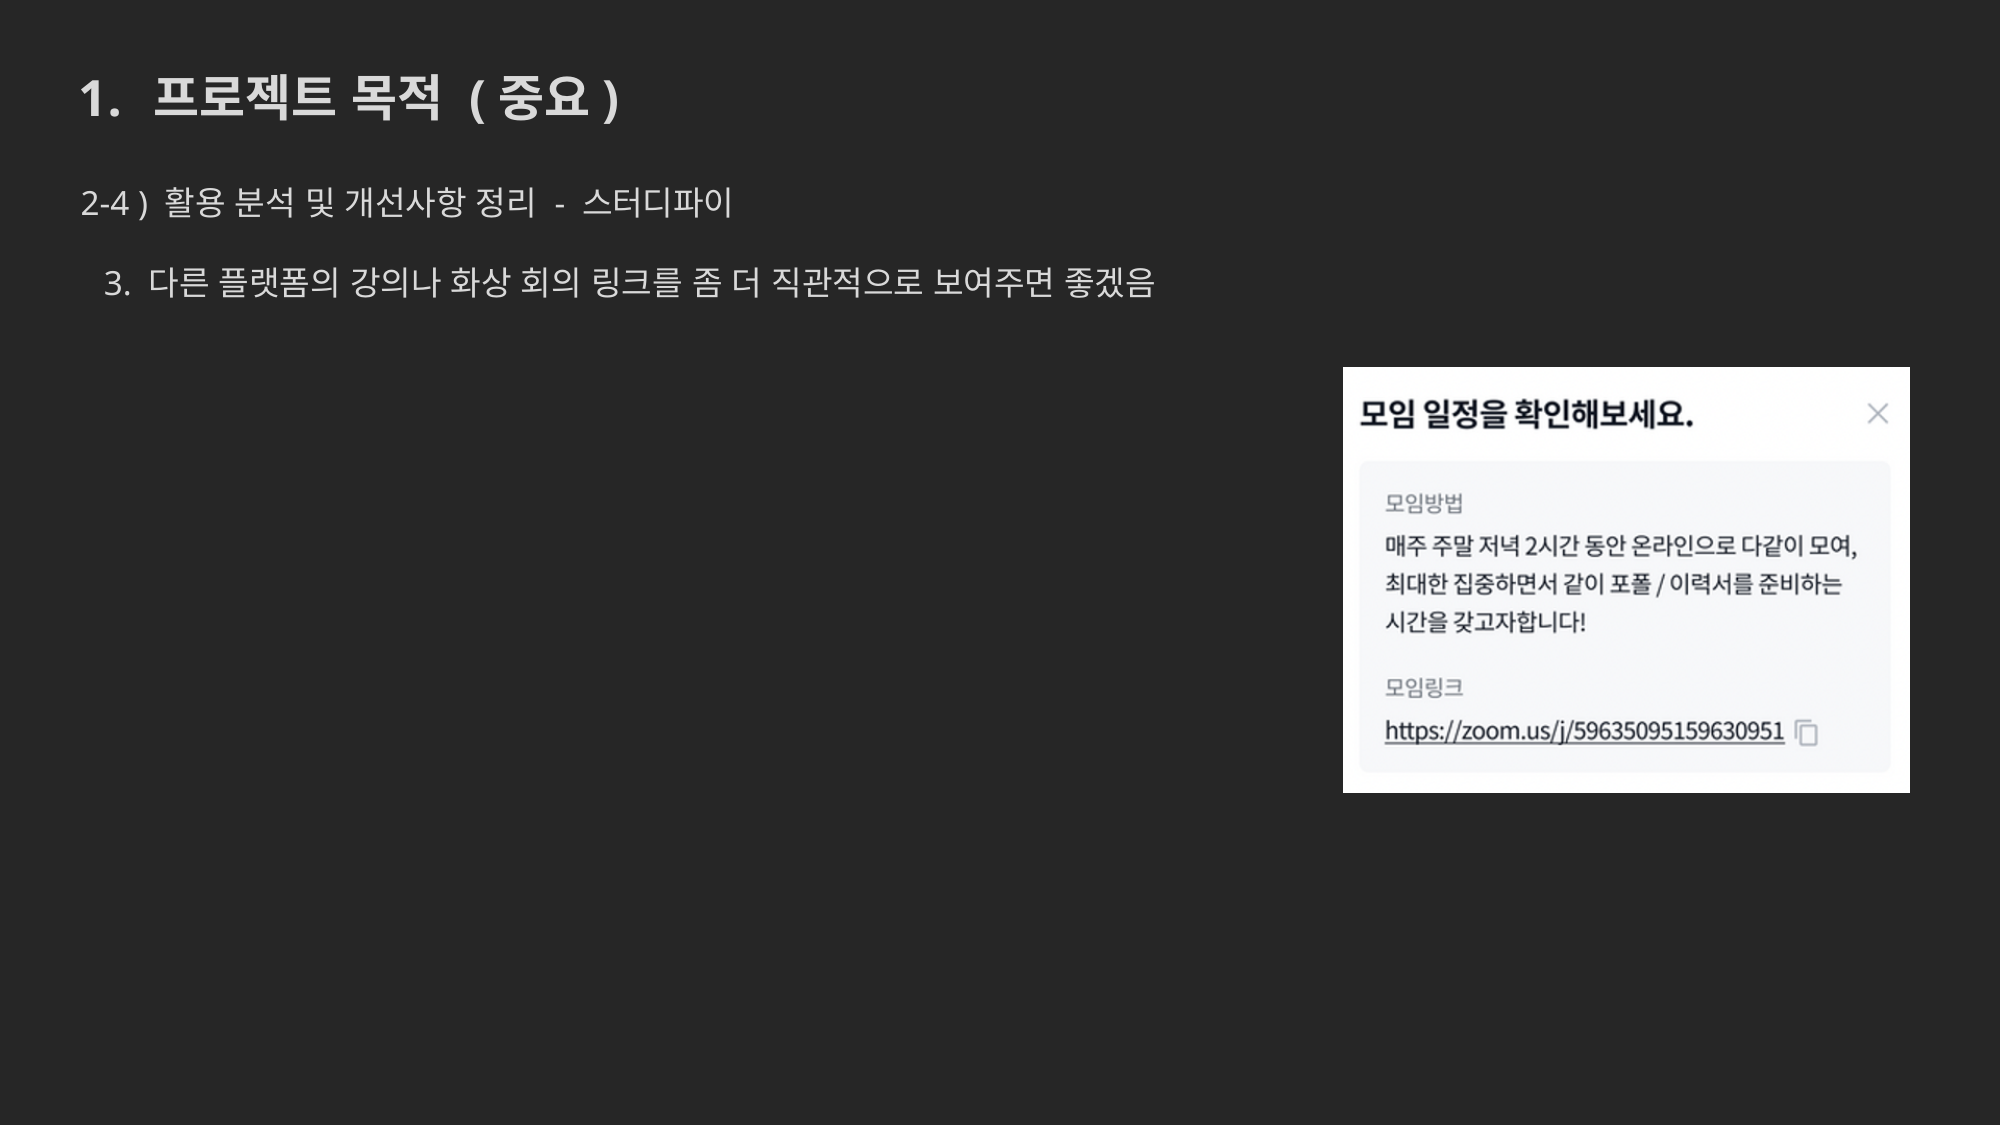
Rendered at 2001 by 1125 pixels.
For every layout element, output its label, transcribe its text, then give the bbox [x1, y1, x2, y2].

picture [1342, 367, 1910, 794]
text_box 2-4 ) 활용 분석 및 개선사항 정리 - 스터디파이 [65, 175, 1935, 230]
text_box 3. 다른 플랫폼의 강의나 화상 회의 링크를 좀 더 직관적으로 보여주면 좋겠음 [89, 254, 1261, 310]
text_box 프로젝트 목적 (중요) [63, 58, 1937, 134]
